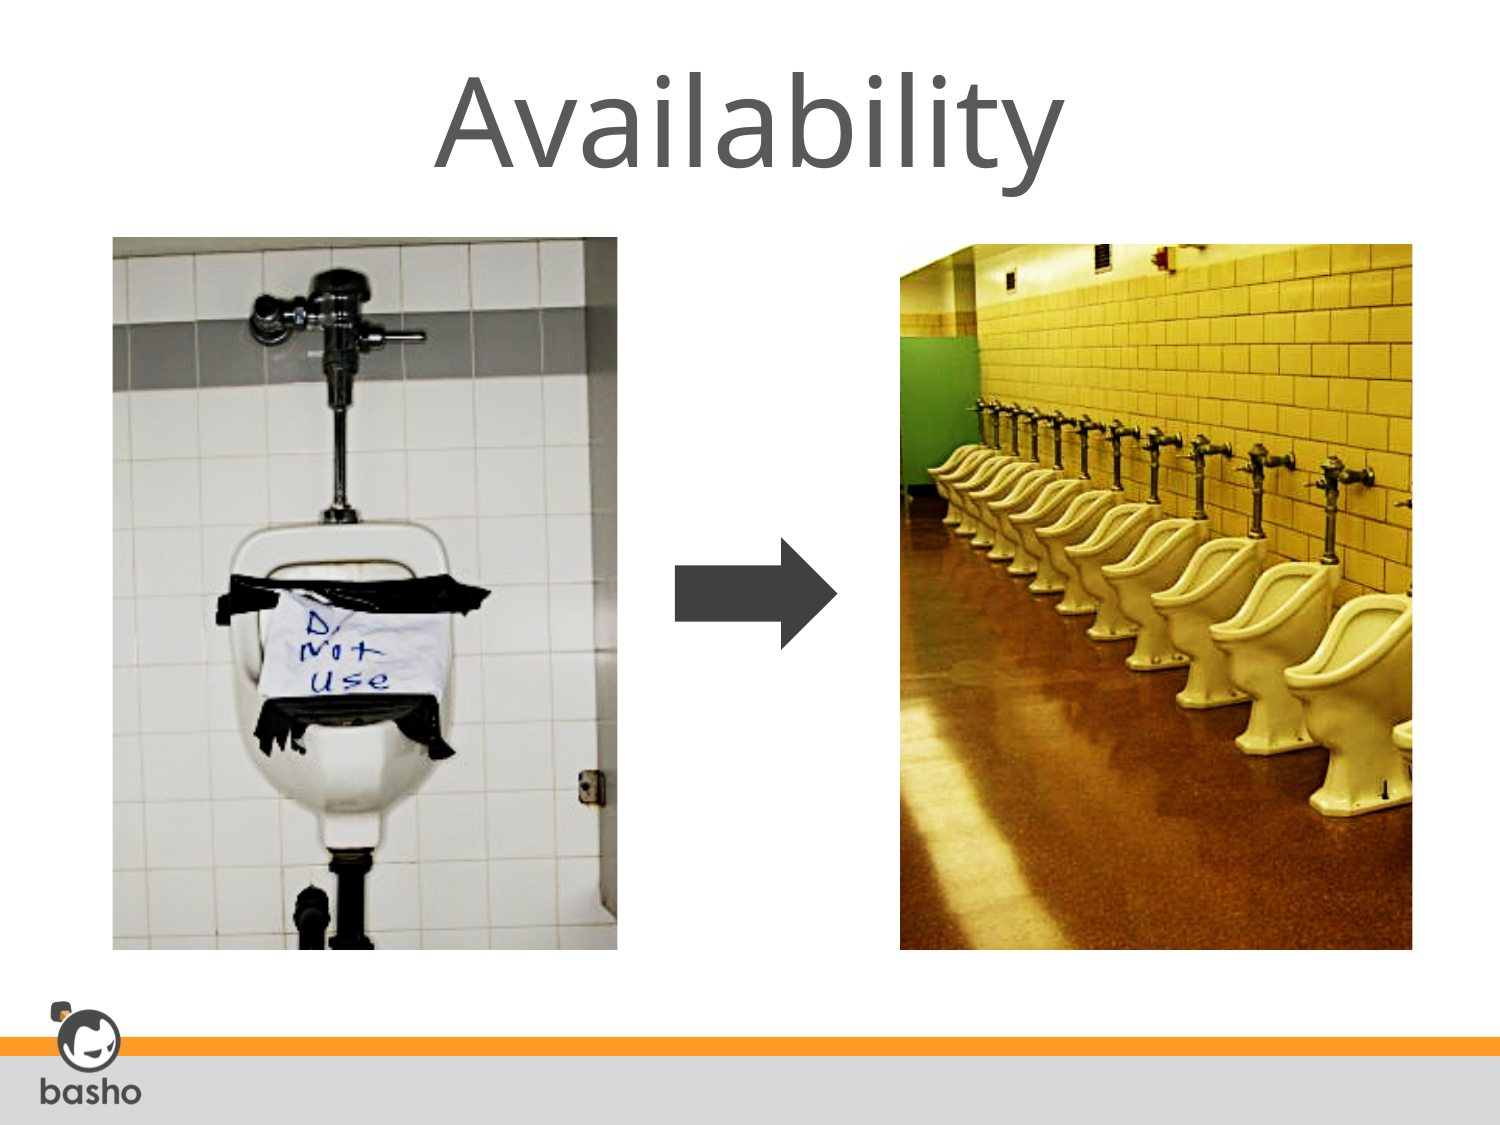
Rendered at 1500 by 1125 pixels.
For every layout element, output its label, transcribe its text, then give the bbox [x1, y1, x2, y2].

picture [899, 244, 1413, 951]
picture [112, 237, 618, 950]
title Availability [112, 0, 1388, 285]
picture [38, 1001, 144, 1115]
text_box [674, 537, 838, 650]
